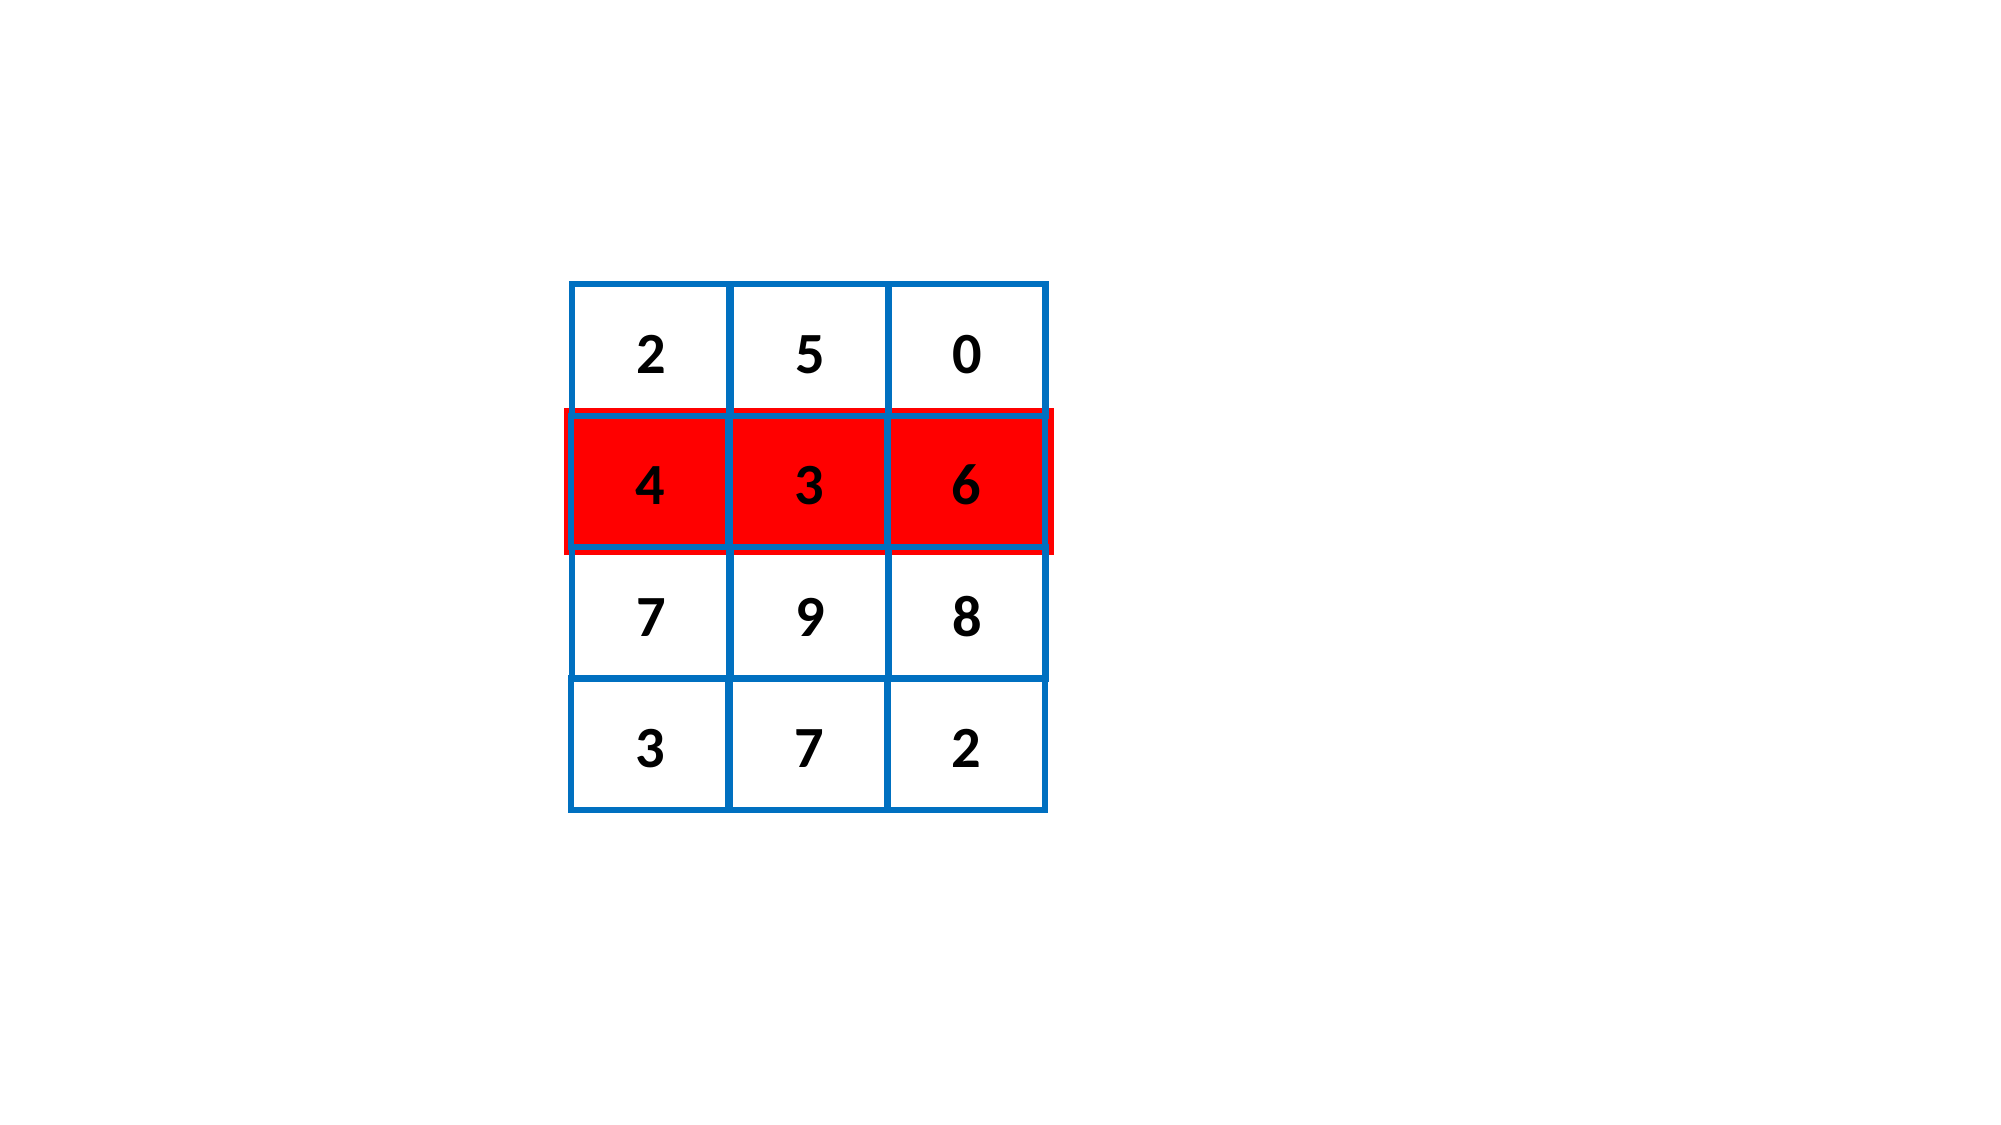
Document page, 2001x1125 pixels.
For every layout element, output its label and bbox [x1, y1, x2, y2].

text_box [571, 678, 1045, 810]
text_box [572, 284, 1046, 416]
text_box [571, 415, 1045, 548]
text_box [572, 547, 1046, 679]
